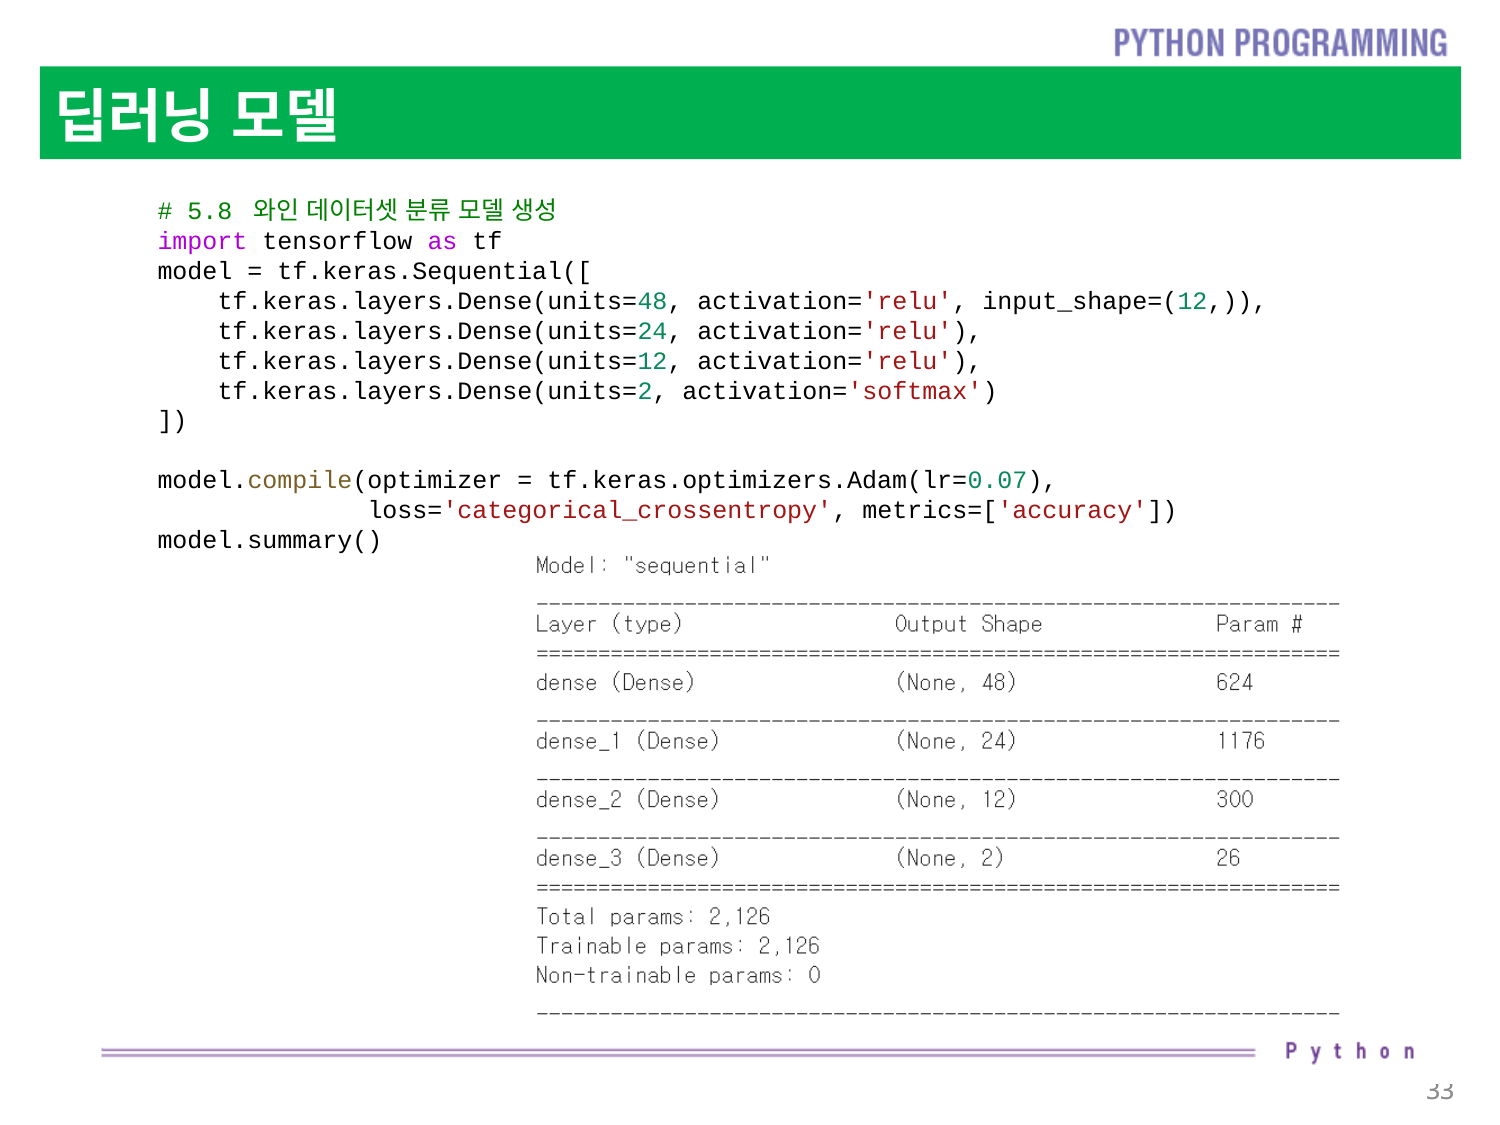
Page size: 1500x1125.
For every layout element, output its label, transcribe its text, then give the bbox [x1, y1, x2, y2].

picture [1106, 13, 1462, 66]
text_box # 5.8 와인 데이터셋 분류 모델 생성 import tensorflow as tf model = tf.keras.Sequential([ tf.keras.layers.Dense(units=48, activation='relu', input_shape=(12,)), tf.keras.layers.Dense(units=24, activation='relu'), tf.keras.layers.Dense(units=12, activation='relu'), tf.keras.layers.Dense(units=2, activation='softmax') ]) model.compile(optimizer = tf.keras.optimizers.Adam(lr=0.07), loss='categorical_crossentropy', metrics=['accuracy']) model.summary() [142, 187, 1431, 562]
title 딥러닝 모델 [39, 76, 1444, 152]
picture [18, 545, 1483, 1084]
slide_number 33 [1119, 1071, 1470, 1112]
